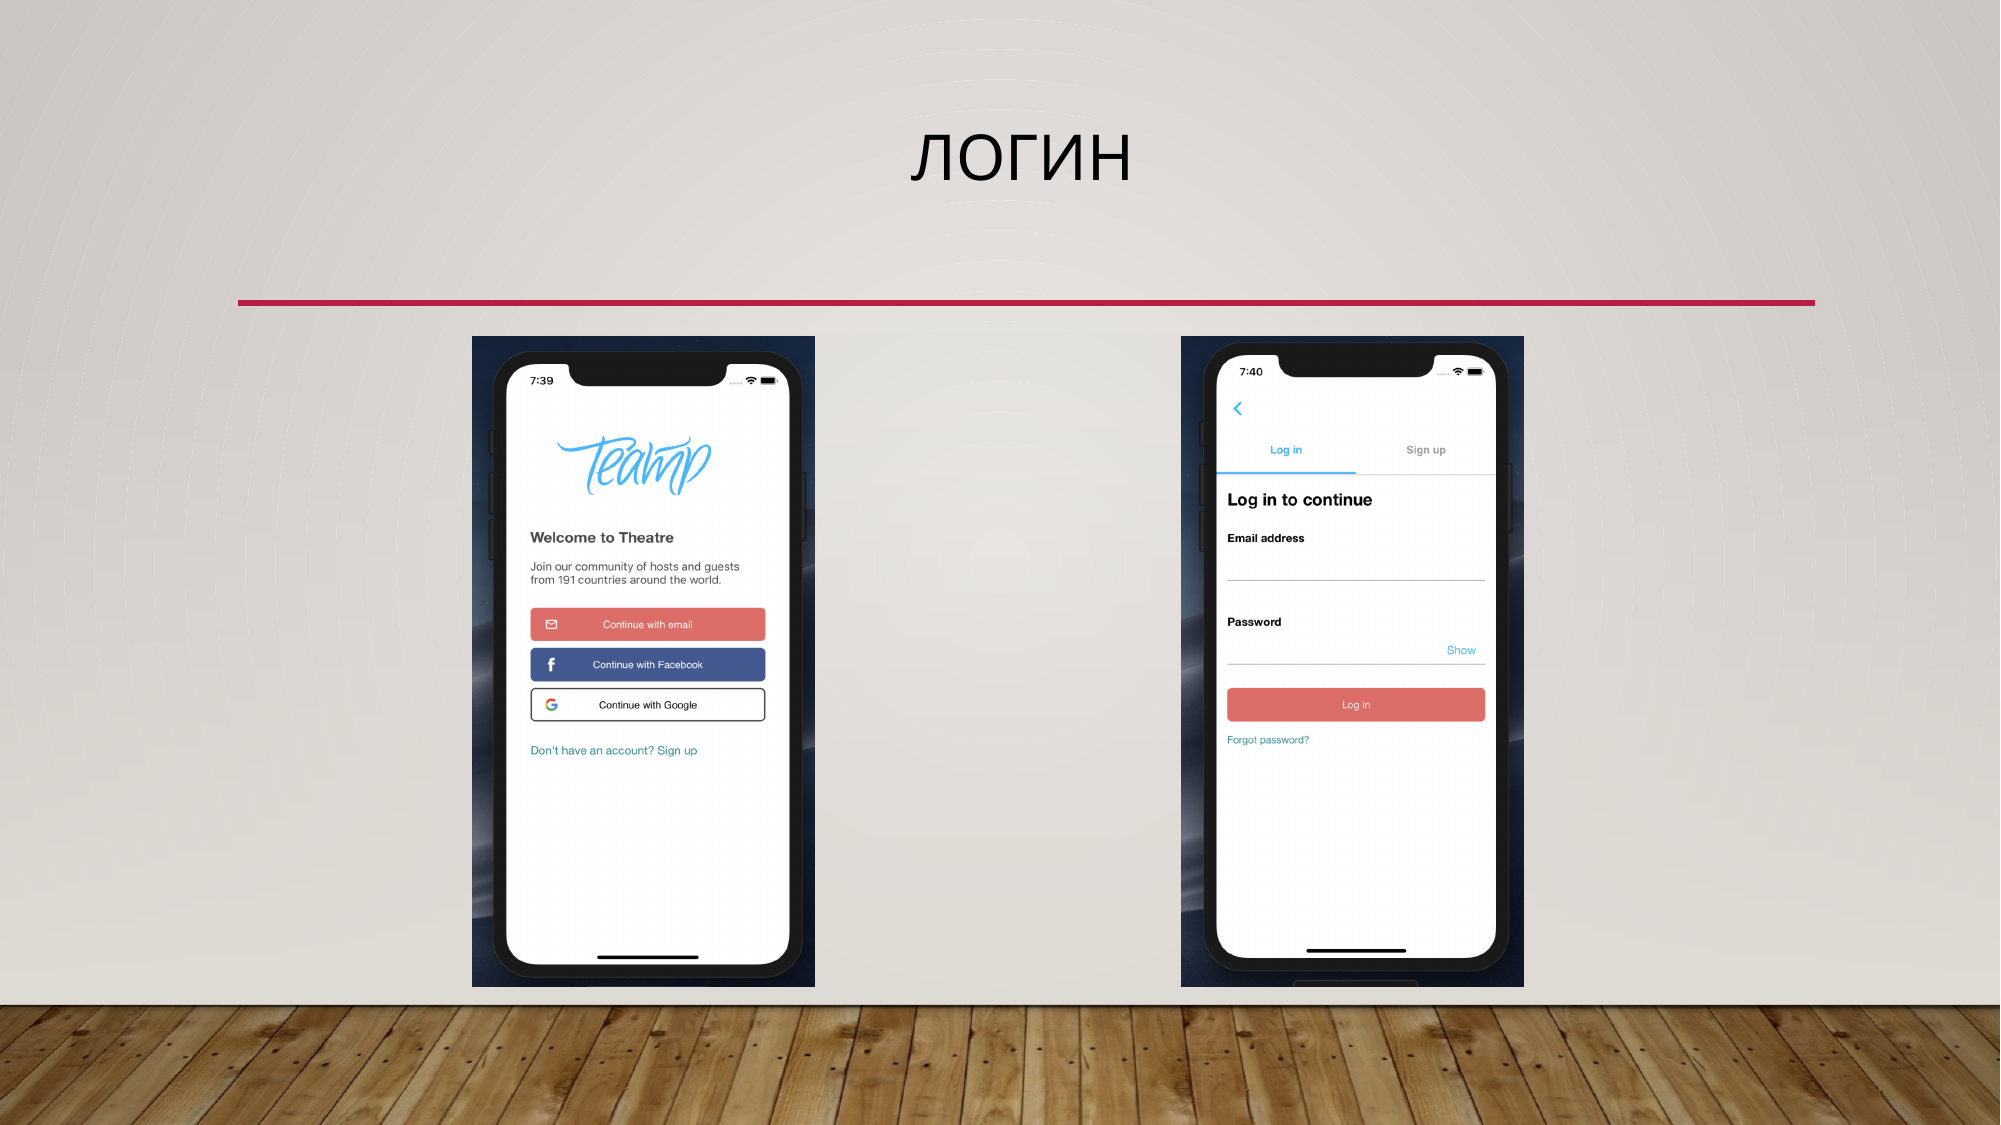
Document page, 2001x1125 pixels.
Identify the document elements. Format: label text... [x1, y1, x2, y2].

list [472, 336, 816, 987]
picture [0, 1005, 2000, 1125]
title Логин [235, 118, 1811, 202]
picture [1180, 336, 1524, 987]
